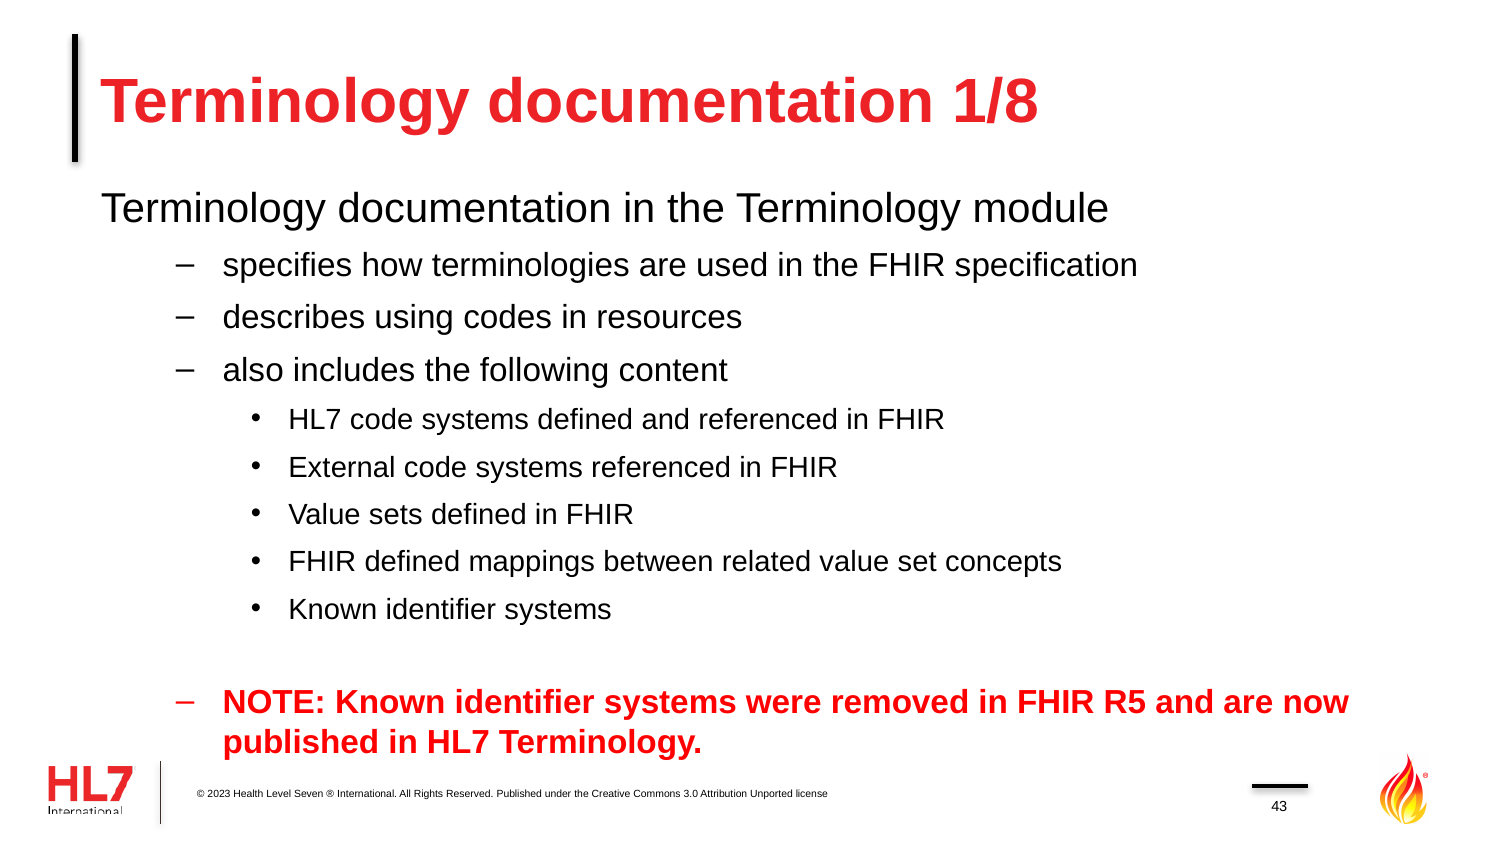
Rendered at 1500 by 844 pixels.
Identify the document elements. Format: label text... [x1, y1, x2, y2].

title Terminology documentation 1/8 [100, 33, 1451, 163]
slide_number 43 [1257, 788, 1302, 815]
picture [1380, 765, 1428, 824]
footer © 2023 Health Level Seven ® International. All Rights Reserved. Published under the Creative Commons 3.0 Attribution Unported license [196, 786, 941, 813]
list Terminology documentation in the Terminology module specifies how terminologies are used in the FHIR specification describes using codes in resources also includes the following content HL7 code systems defined and referenced in FHIR External code systems referenced in FHIR Value sets defined in FHIR FHIR defined mappings between related value set concepts Known identifier systems NOTE: Known identifier systems were removed in FHIR R5 and are now published in HL7 Terminology. [100, 180, 1451, 765]
